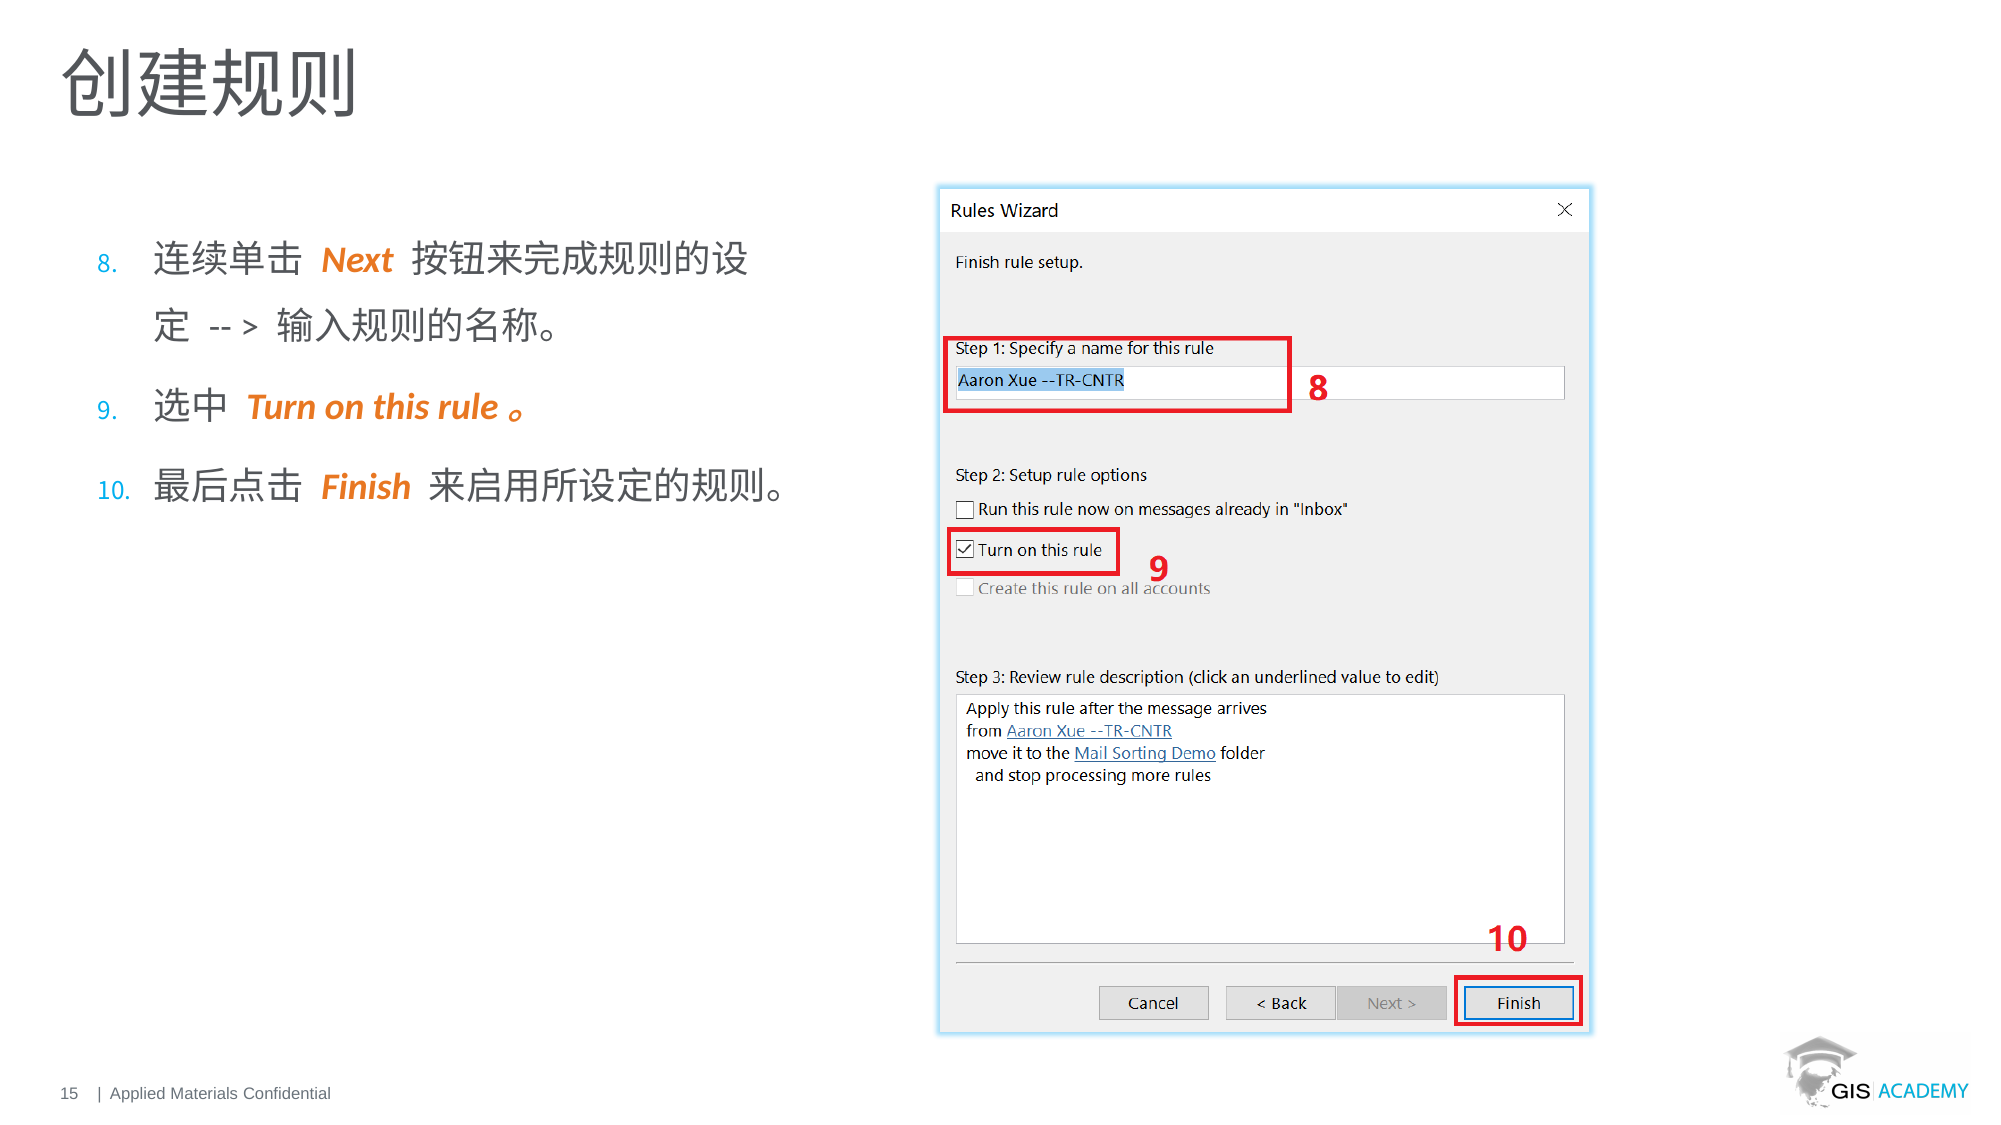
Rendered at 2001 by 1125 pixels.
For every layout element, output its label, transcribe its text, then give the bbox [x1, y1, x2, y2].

picture [1780, 1032, 1971, 1115]
picture [940, 189, 1590, 1032]
slide_number 15 [45, 1078, 165, 1106]
title 创建规则 [45, 29, 1925, 126]
list 连续单击 Next 按钮来完成规则的设定 -- > 输入规则的名称。 选中 Turn on this rule。 最后点击 Finish 来启用所设定的规则。 [45, 204, 788, 700]
